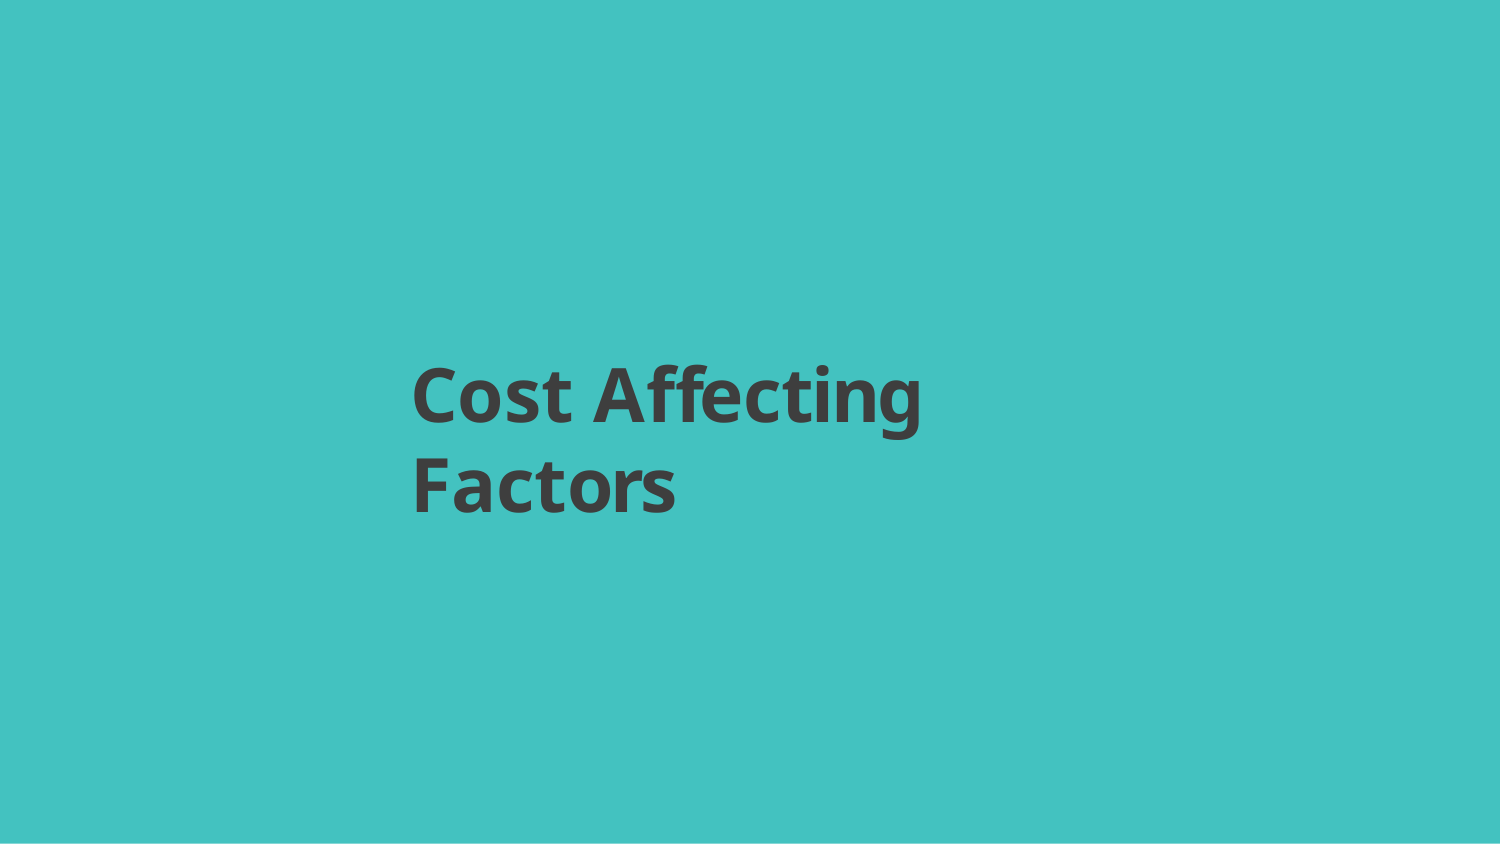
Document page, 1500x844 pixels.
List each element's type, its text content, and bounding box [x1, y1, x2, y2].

title Cost Affecting Factors [407, 345, 1101, 528]
